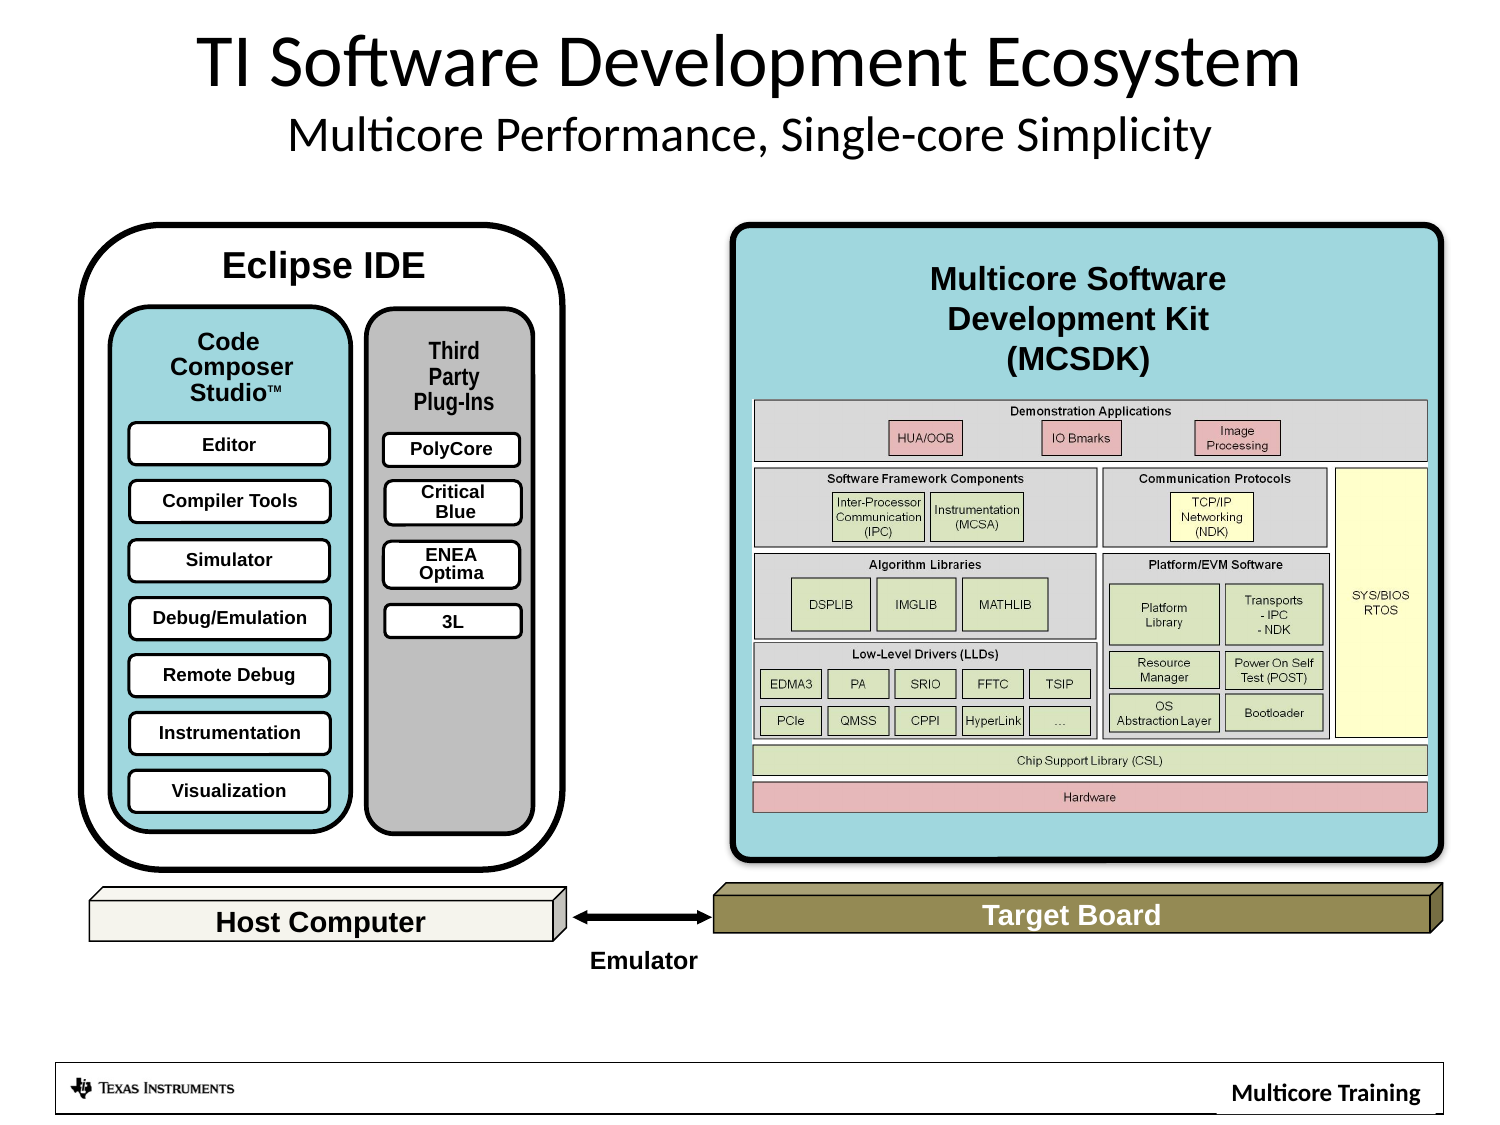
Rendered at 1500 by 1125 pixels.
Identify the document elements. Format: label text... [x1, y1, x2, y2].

text_box Multicore Software Development Kit (MCSDK) [914, 249, 1242, 385]
text_box Target Board [713, 882, 1443, 933]
text_box [572, 909, 713, 925]
text_box ENEA Optima [383, 541, 520, 589]
text_box Compiler Tools [127, 478, 333, 525]
text_box Instrumentation [127, 710, 333, 757]
text_box Remote Debug [126, 652, 332, 699]
text_box [366, 308, 533, 834]
text_box 3L [384, 604, 522, 638]
text_box Simulator [126, 537, 332, 585]
text_box Editor [126, 429, 332, 467]
picture [59, 1066, 245, 1110]
text_box Critical Blue [385, 480, 522, 525]
title TI Software Development Ecosystem Multicore Performance, Single-core Simplicity [56, 0, 1444, 184]
text_box [78, 222, 565, 872]
text_box Debug/Emulation [127, 595, 333, 642]
text_box Visualization [126, 768, 332, 815]
text_box [732, 224, 1442, 861]
text_box PolyCore [383, 444, 520, 467]
text_box [121, 306, 338, 319]
text_box Third Party Plug-Ins [370, 326, 538, 446]
text_box [131, 714, 330, 754]
text_box Eclipse IDE [190, 233, 458, 291]
text_box [109, 337, 351, 832]
picture [752, 399, 1428, 813]
text_box Host Computer [89, 887, 567, 942]
text_box Emulator [574, 937, 725, 983]
text_box Code Composer StudioTM [111, 317, 353, 429]
